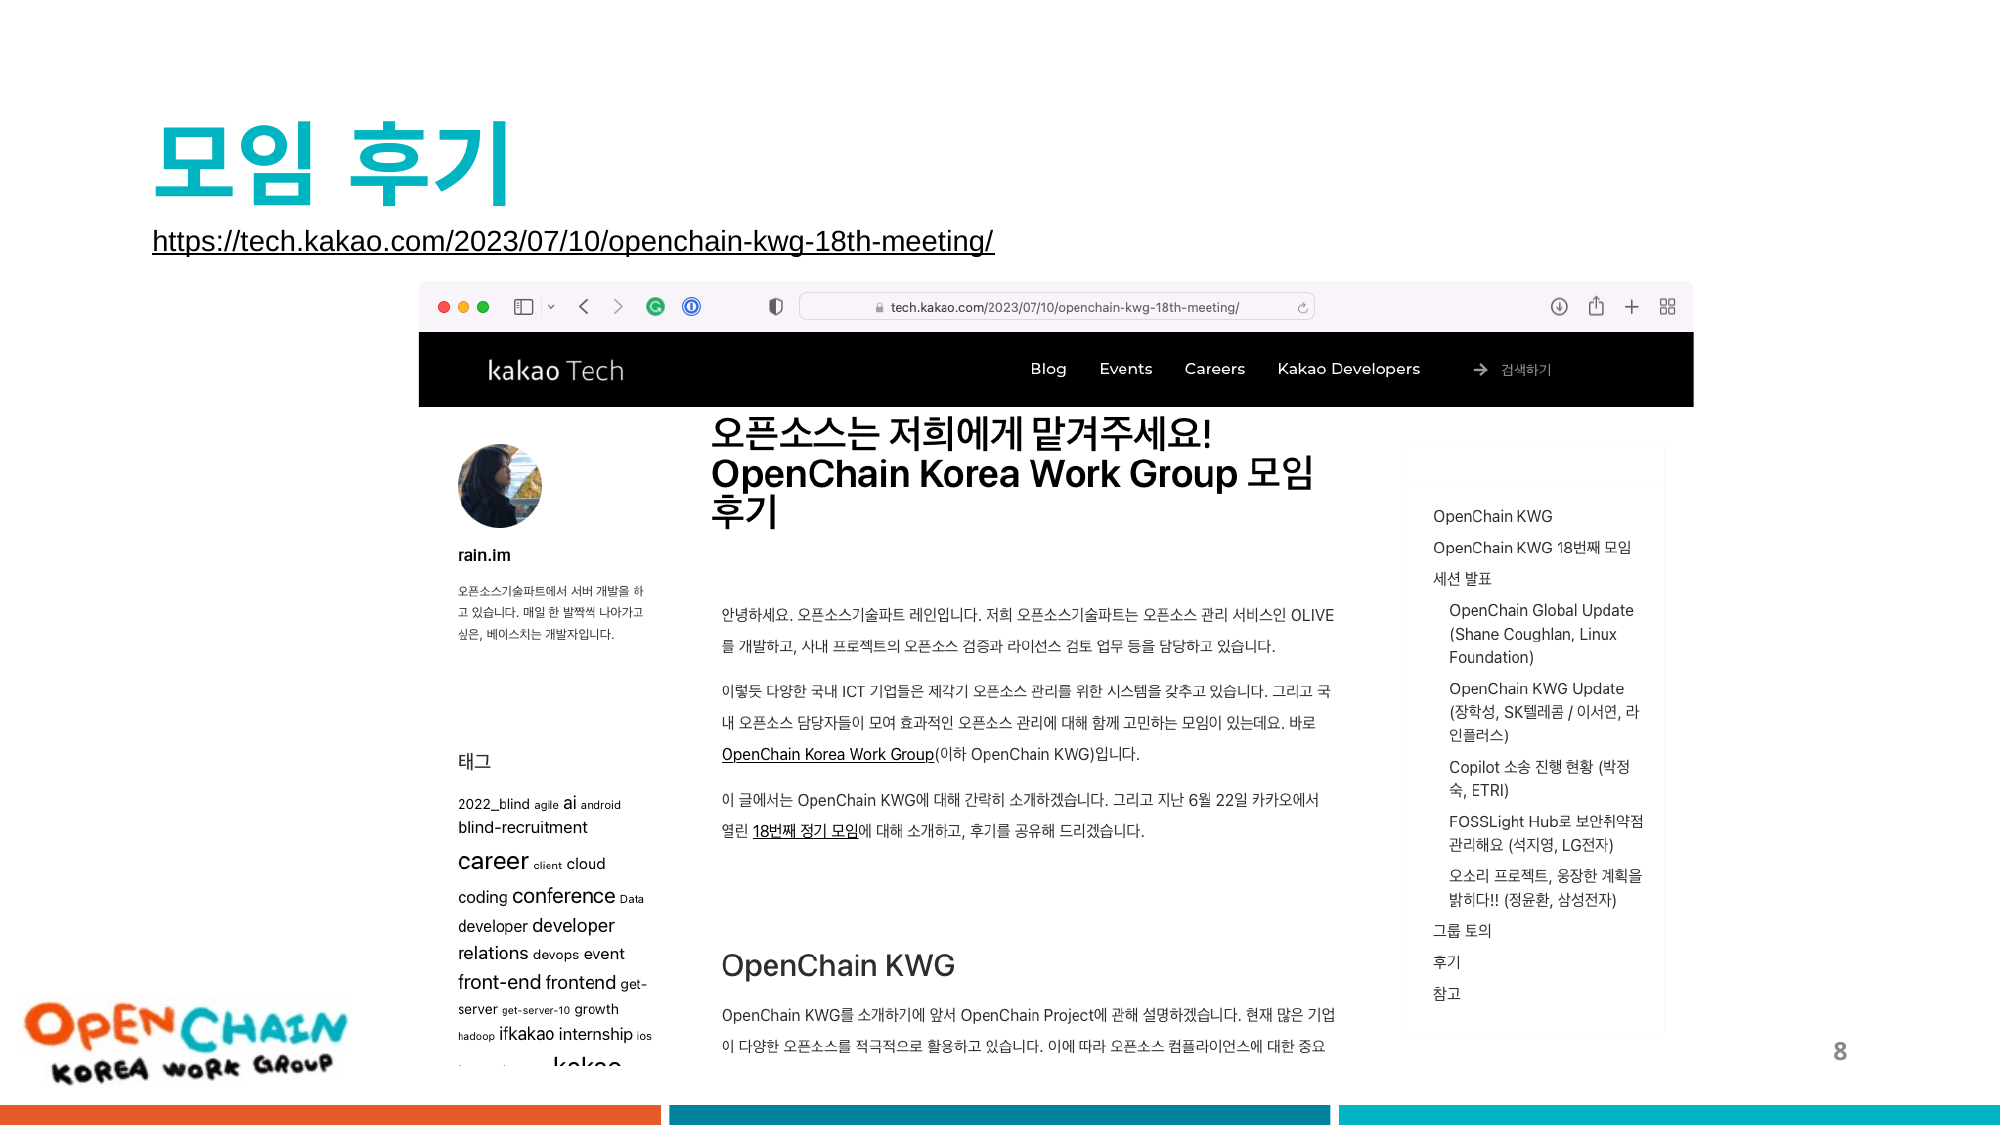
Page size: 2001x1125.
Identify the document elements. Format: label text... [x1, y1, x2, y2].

picture [18, 998, 352, 1089]
slide_number 8 [1648, 1022, 1863, 1083]
title 모임 후기 [137, 59, 1863, 278]
picture [418, 281, 1694, 1066]
text_box https://tech.kakao.com/2023/07/10/openchain-kwg-18th-meeting/ [137, 215, 1138, 265]
